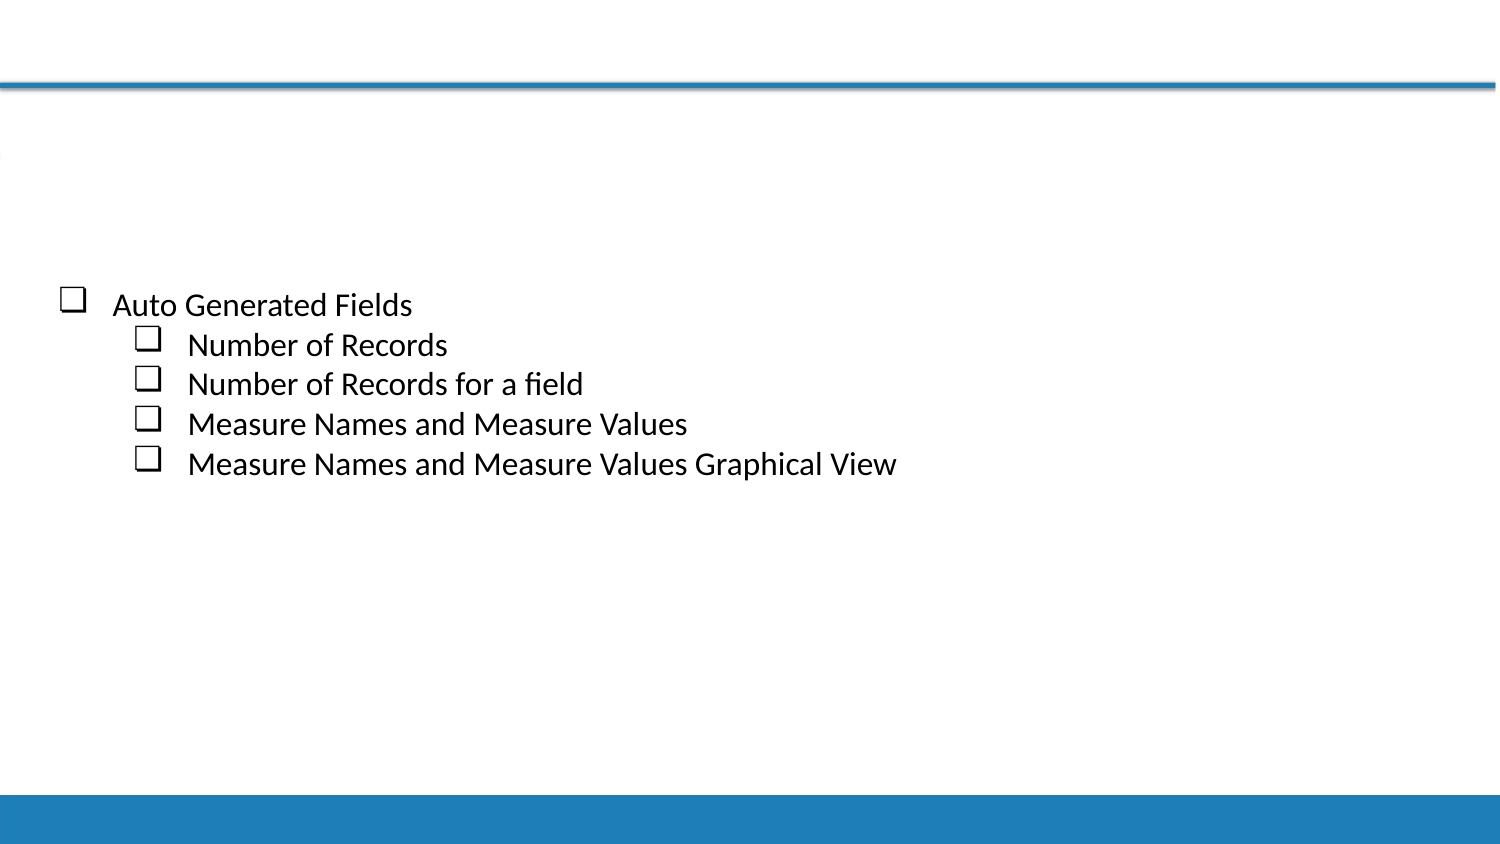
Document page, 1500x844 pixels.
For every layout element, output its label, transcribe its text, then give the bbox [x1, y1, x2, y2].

subtitle Auto Generated Fields Number of Records Number of Records for a field Measure Names and Measure Values Measure Names and Measure Values Graphical View [37, 198, 1436, 483]
picture [0, 0, 1500, 844]
